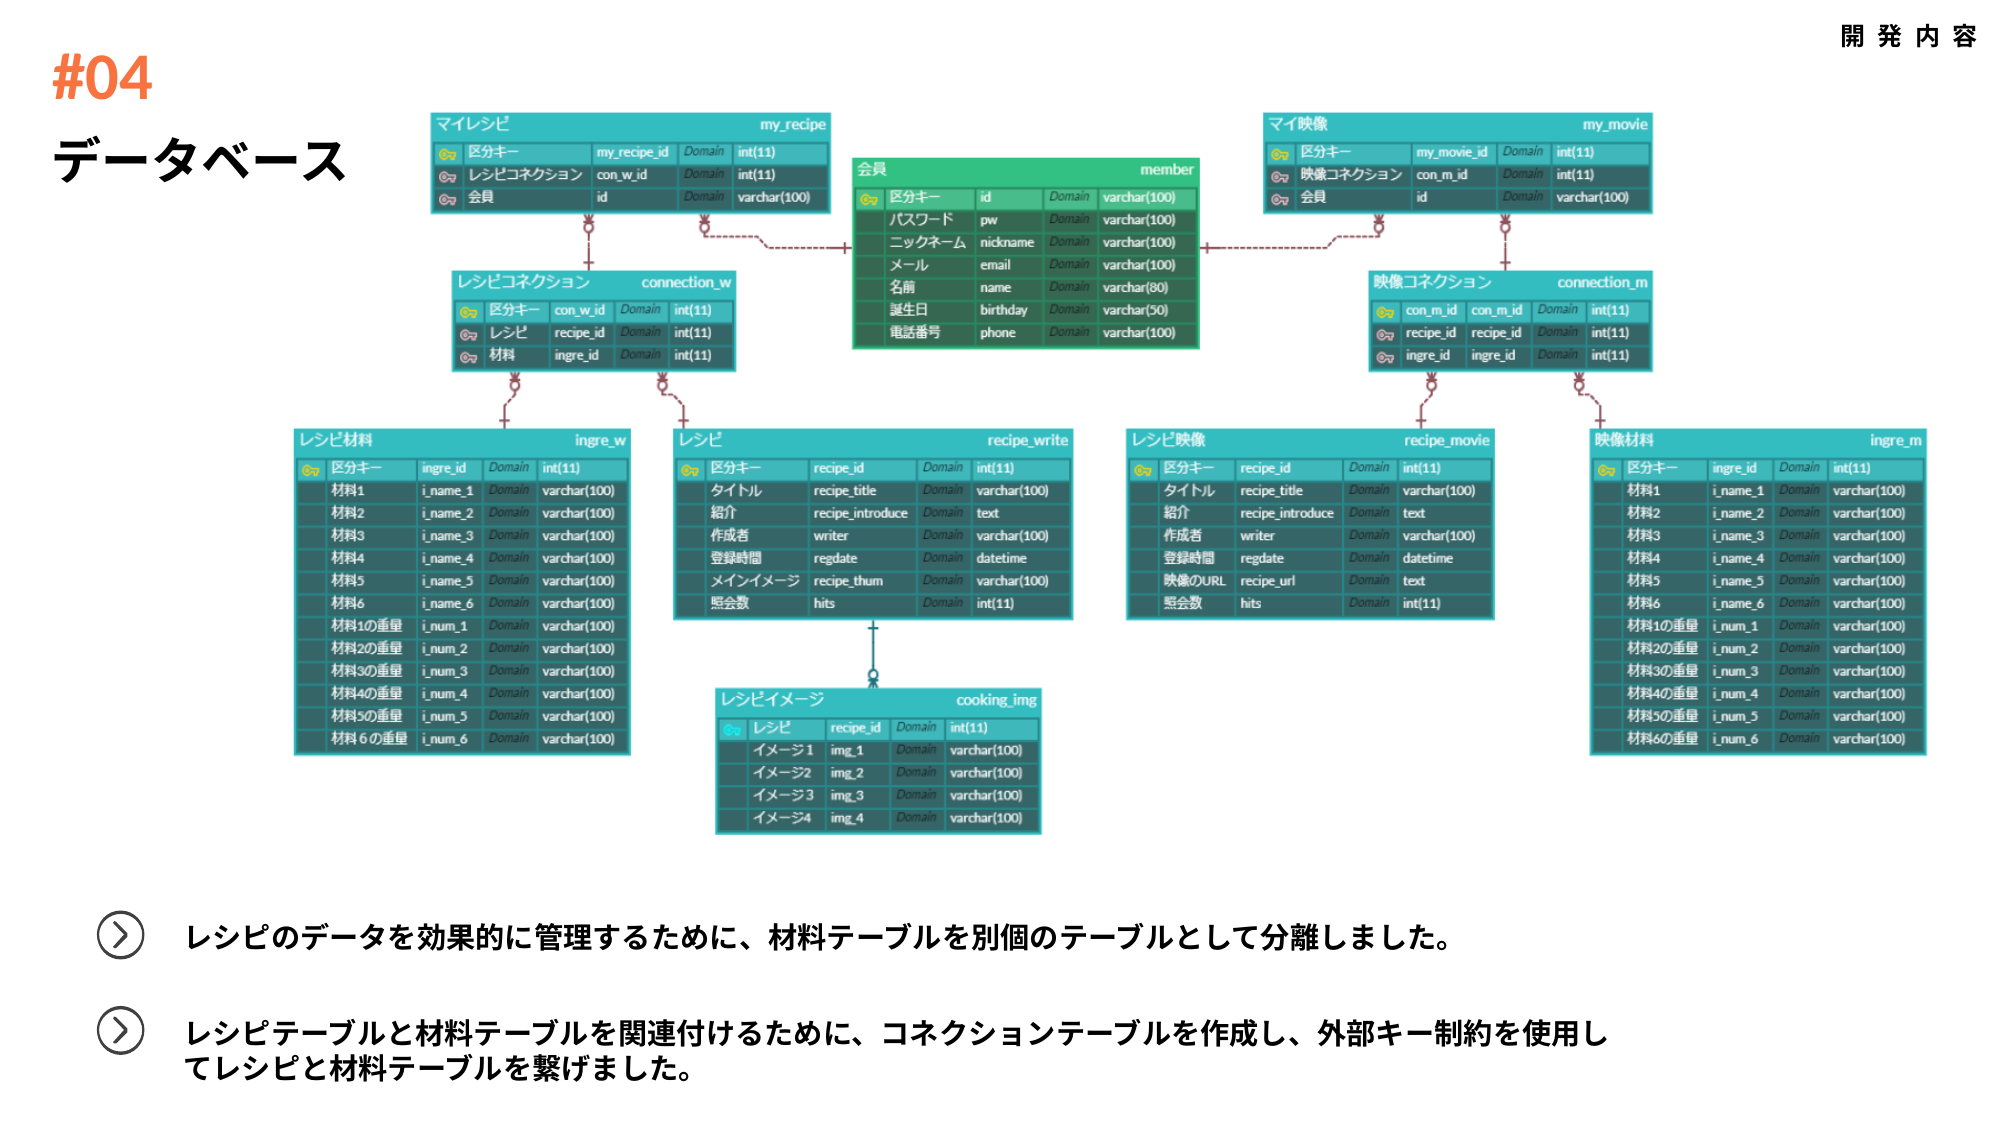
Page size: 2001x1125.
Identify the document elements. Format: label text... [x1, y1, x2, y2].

text_box レシピのデータを効果的に管理するために、材料テーブルを別個のテーブルとして分離しました。 [168, 911, 243, 962]
picture [243, 0, 1952, 1006]
text_box データベース [36, 122, 243, 197]
text_box #04 [37, 25, 204, 121]
text_box [96, 1005, 145, 1055]
text_box [96, 910, 145, 960]
text_box レシピテーブルと材料テーブルを関連付けるために、コネクションテーブルを作成し、外部キー制約を使用してレシピと材料テーブルを繋げました。 [168, 1008, 1640, 1093]
text_box 開発内容 [1952, 13, 2000, 58]
